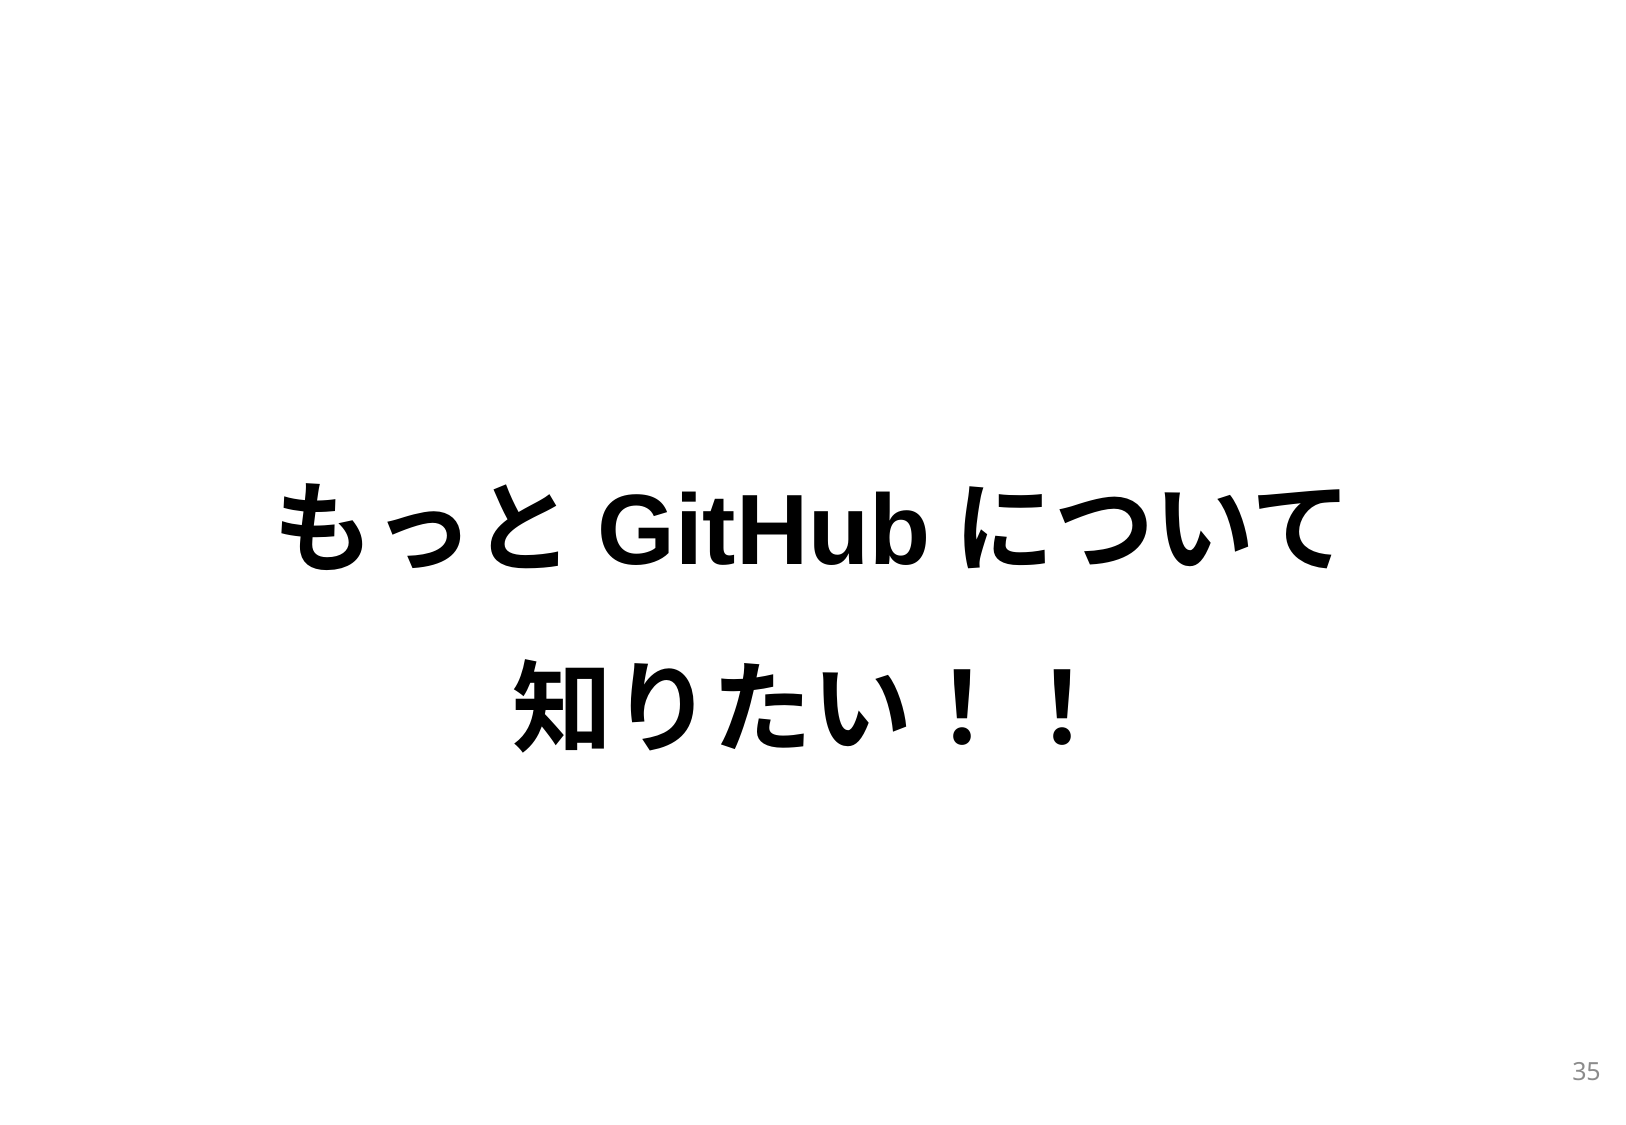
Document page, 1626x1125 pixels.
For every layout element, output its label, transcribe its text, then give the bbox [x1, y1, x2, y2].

text_box もっとGitHubについて 知りたい！！ [0, 397, 1625, 858]
slide_number 35 [1236, 1042, 1616, 1103]
